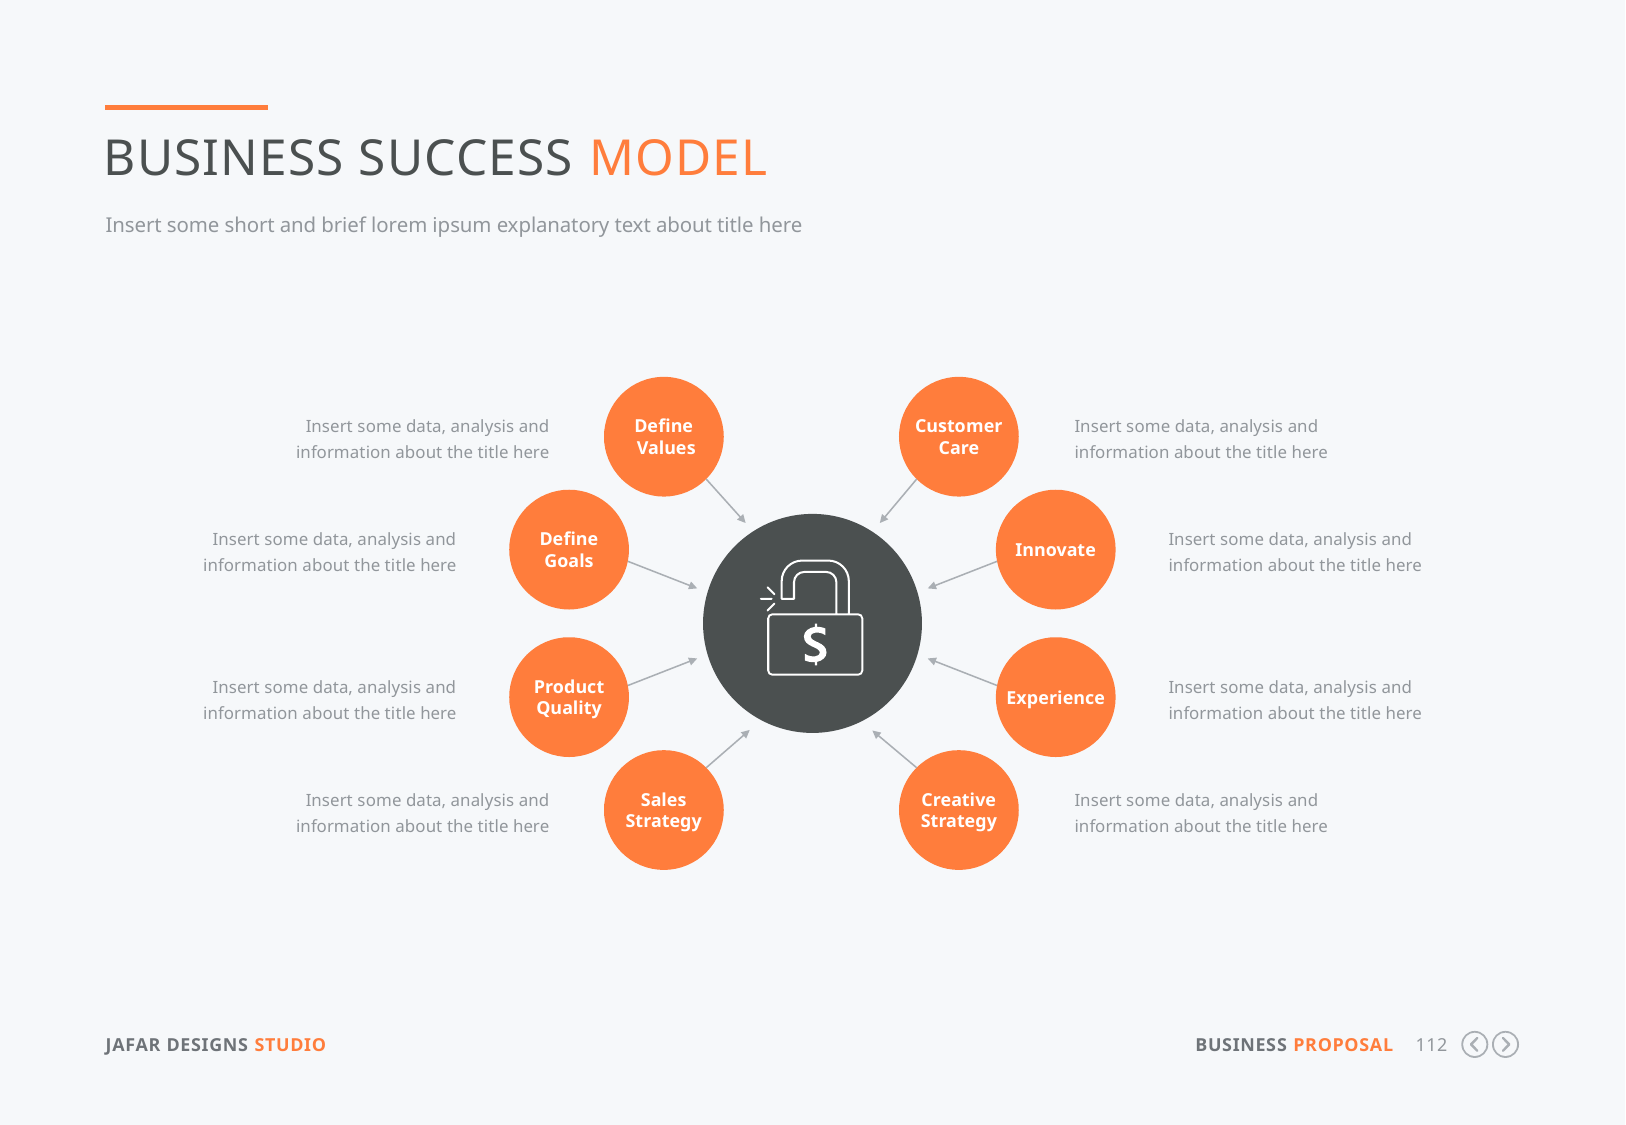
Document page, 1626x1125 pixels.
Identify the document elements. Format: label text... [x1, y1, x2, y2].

text_box [994, 636, 1117, 759]
text_box [994, 488, 1117, 611]
text_box [897, 749, 1020, 871]
text_box Insert some data, analysis and information about the title here [225, 409, 550, 462]
text_box Insert some data, analysis and information about the title here [1074, 783, 1399, 837]
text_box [627, 561, 698, 589]
text_box Define Values [610, 414, 717, 459]
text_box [706, 479, 746, 523]
text_box Innovate [1002, 538, 1109, 561]
text_box [602, 749, 725, 871]
text_box Creative Strategy [906, 788, 1012, 832]
text_box [508, 488, 631, 611]
text_box Insert some data, analysis and information about the title here [1168, 670, 1493, 723]
list Business Success Model [103, 125, 1518, 188]
text_box Insert some data, analysis and information about the title here [225, 783, 550, 837]
text_box [897, 375, 1020, 498]
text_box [879, 479, 917, 523]
text_box [508, 636, 631, 759]
text_box Product Quality [516, 675, 623, 719]
text_box [602, 375, 725, 498]
text_box Insert some data, analysis and information about the title here [132, 522, 457, 576]
text_box [766, 586, 776, 596]
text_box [927, 658, 998, 686]
list Insert some short and brief lorem ipsum explanatory text about title here [105, 209, 1519, 241]
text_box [706, 730, 750, 768]
text_box Insert some data, analysis and information about the title here [132, 670, 457, 723]
text_box Define Goals [516, 527, 623, 572]
text_box Experience [1002, 686, 1109, 708]
text_box [703, 513, 922, 733]
text_box Sales Strategy [610, 788, 717, 832]
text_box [927, 561, 998, 589]
text_box [766, 602, 776, 612]
text_box Insert some data, analysis and information about the title here [1168, 522, 1493, 576]
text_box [627, 658, 698, 686]
text_box Insert some data, analysis and information about the title here [1074, 409, 1399, 462]
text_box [872, 730, 917, 768]
text_box [767, 559, 864, 676]
text_box Customer Care [906, 414, 1012, 459]
